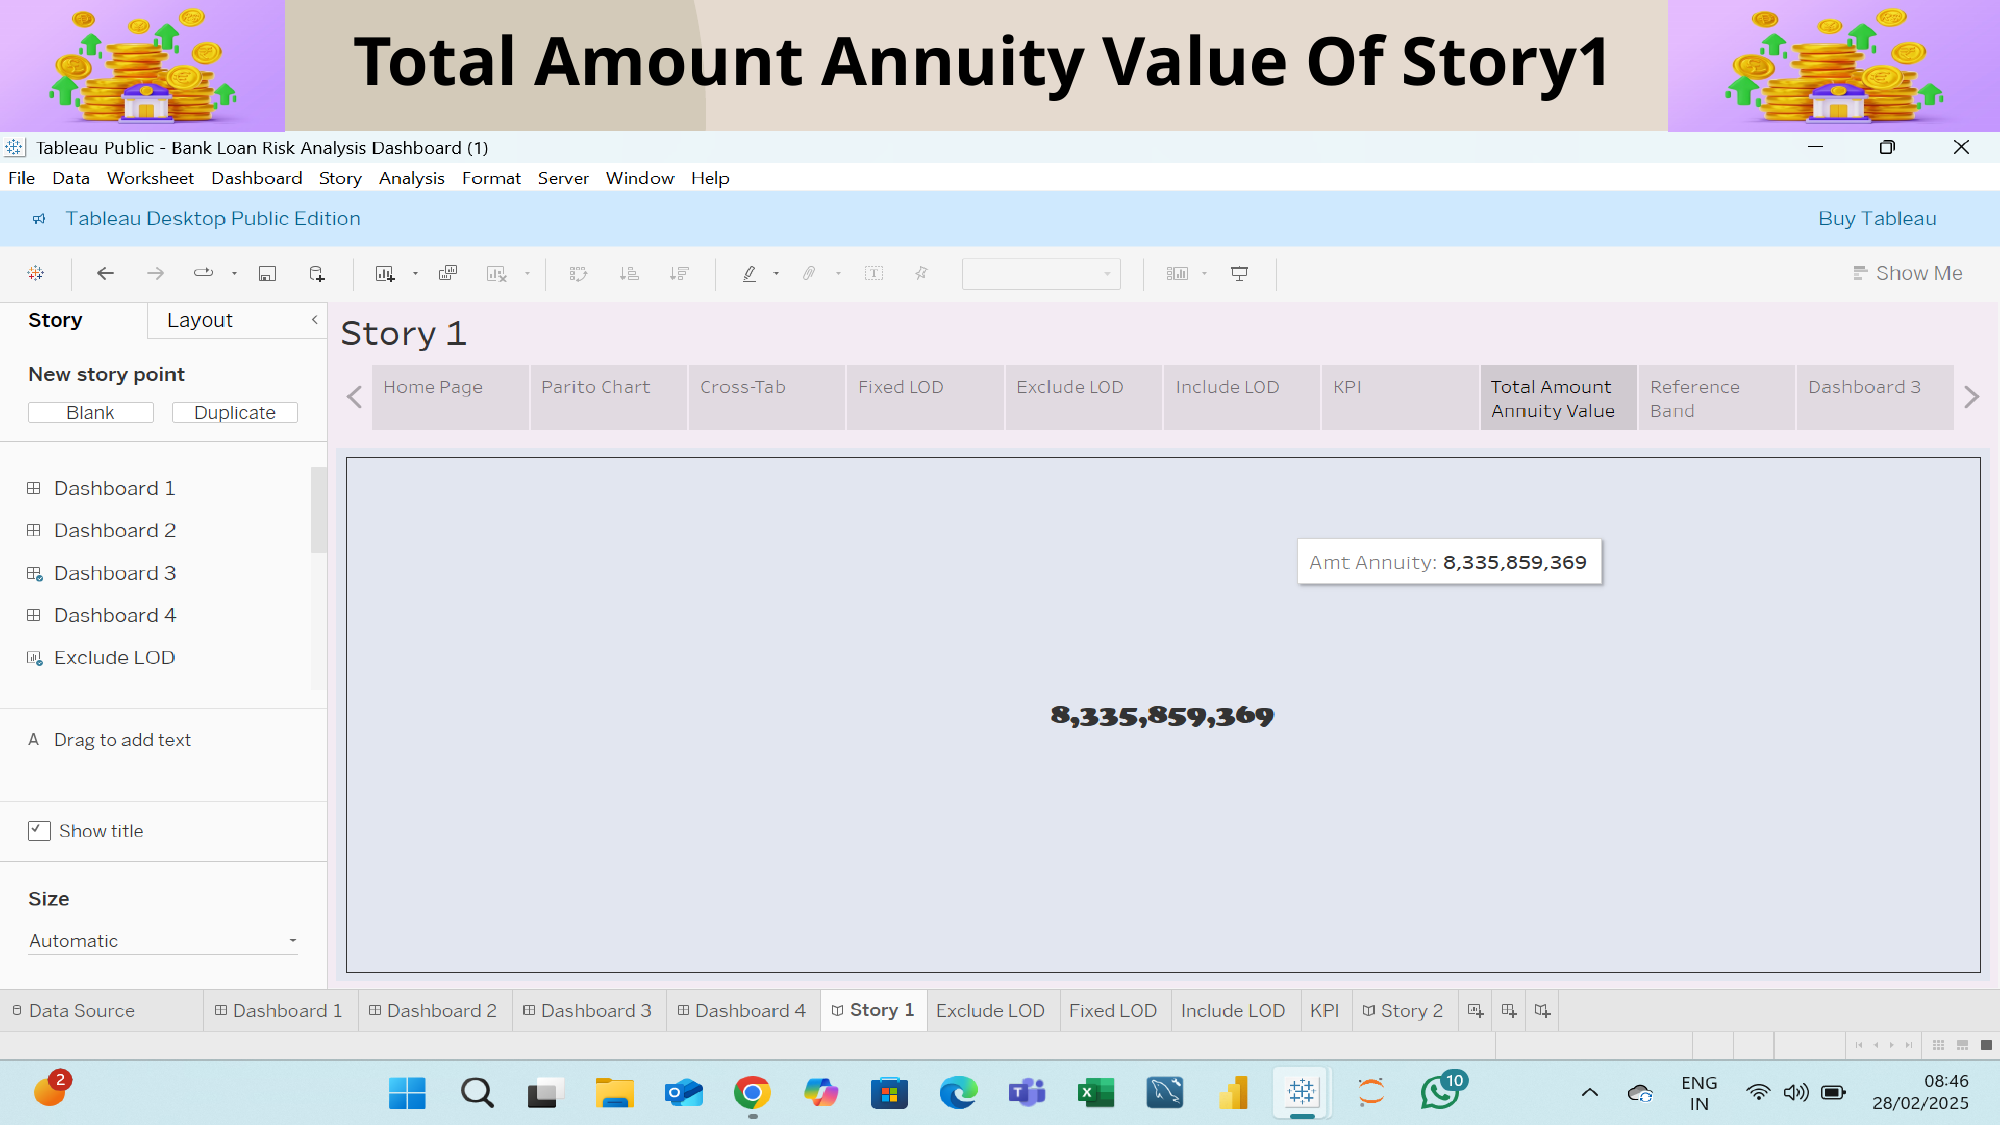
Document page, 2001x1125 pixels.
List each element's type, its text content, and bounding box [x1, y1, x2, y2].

picture [0, 0, 285, 132]
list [0, 131, 2000, 1125]
picture [1668, 0, 2000, 132]
title Total Amount Annuity Value Of Story1 [285, 23, 1668, 108]
